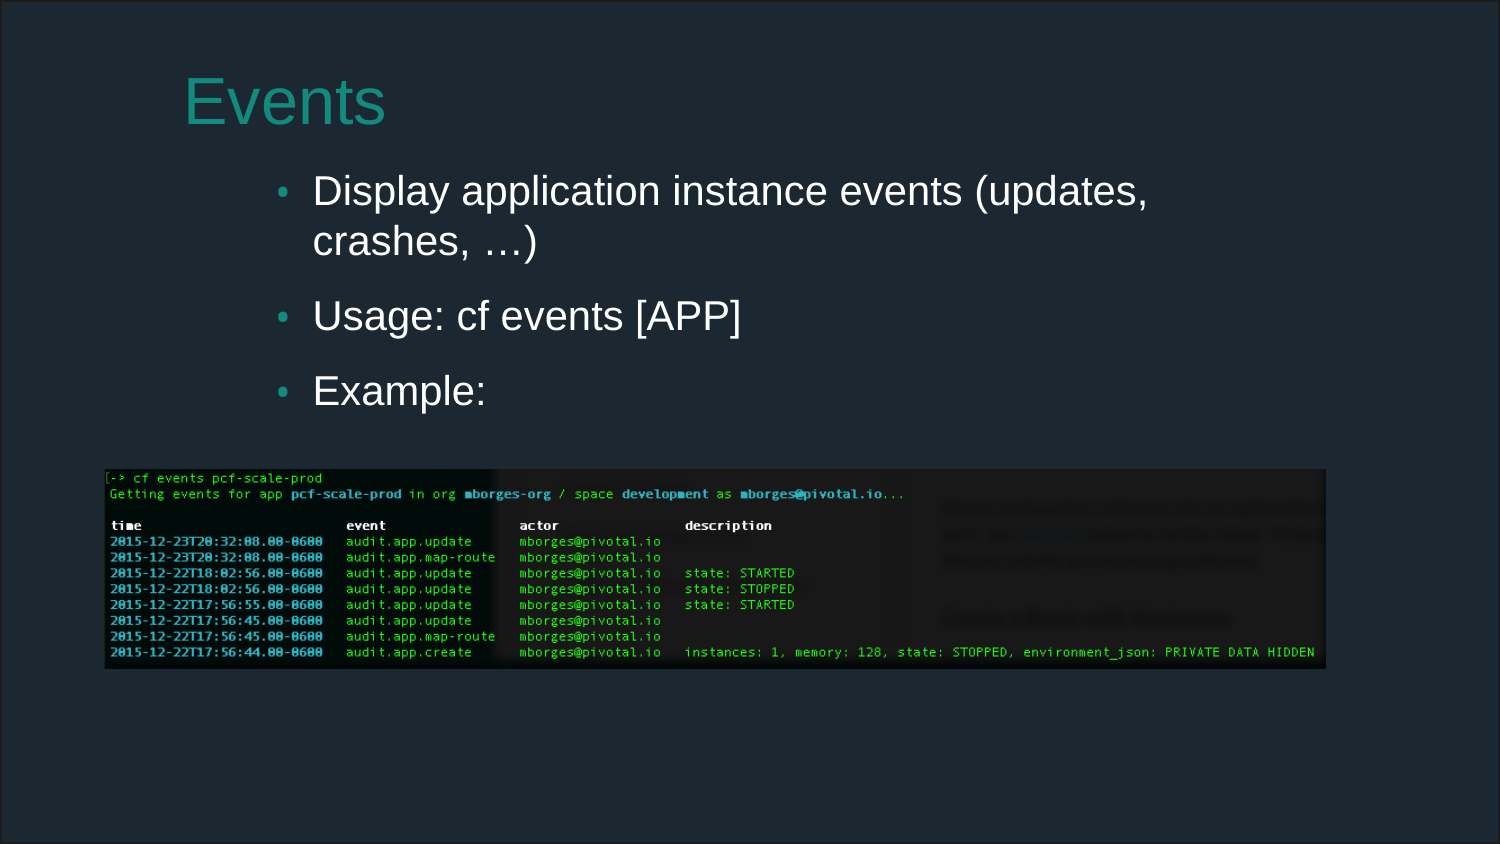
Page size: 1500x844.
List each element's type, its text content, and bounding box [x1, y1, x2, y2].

list Display application instance events (updates, crashes, …) Usage: cf events [APP] Example: [275, 163, 1232, 243]
title Events [183, 66, 1324, 163]
picture [104, 469, 1326, 669]
